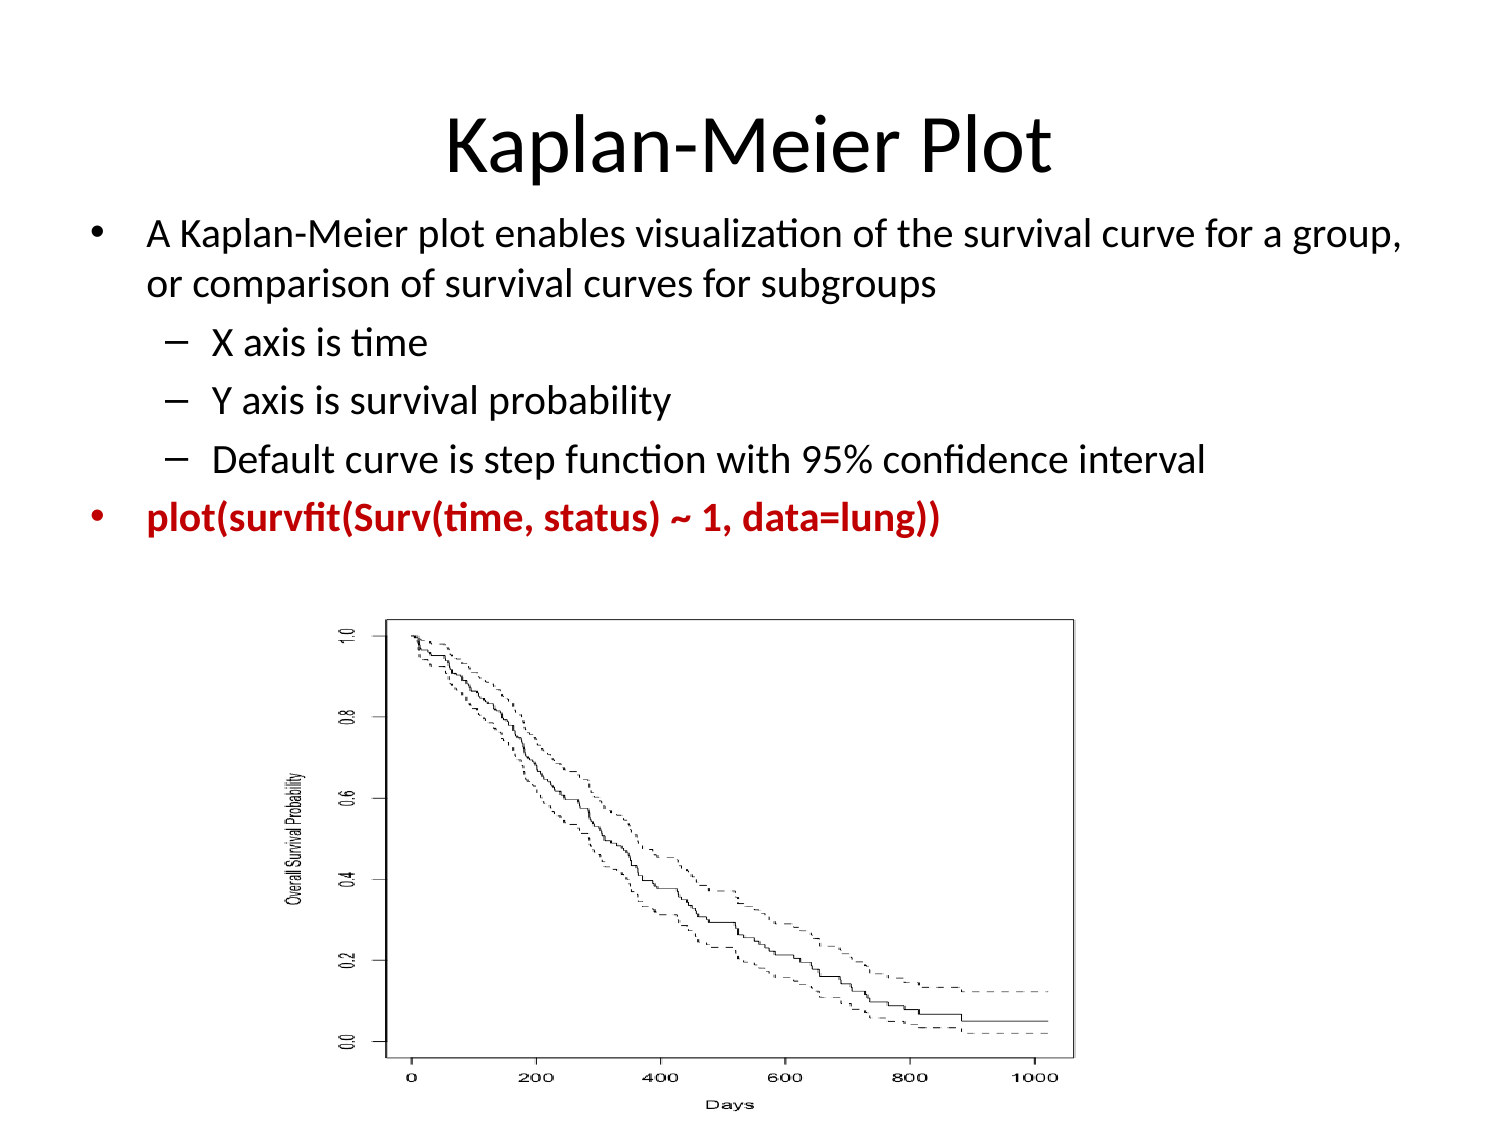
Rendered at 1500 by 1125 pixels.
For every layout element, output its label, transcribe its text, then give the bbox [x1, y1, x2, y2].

title Kaplan-Meier Plot [75, 45, 1425, 198]
picture [278, 565, 1130, 1125]
list A Kaplan-Meier plot enables visualization of the survival curve for a group, or comparison of survival curves for subgroups X axis is time Y axis is survival probability Default curve is step function with 95% confidence interval plot(survfit(Surv(time, status) ~ 1, data=lung)) [75, 198, 1425, 941]
